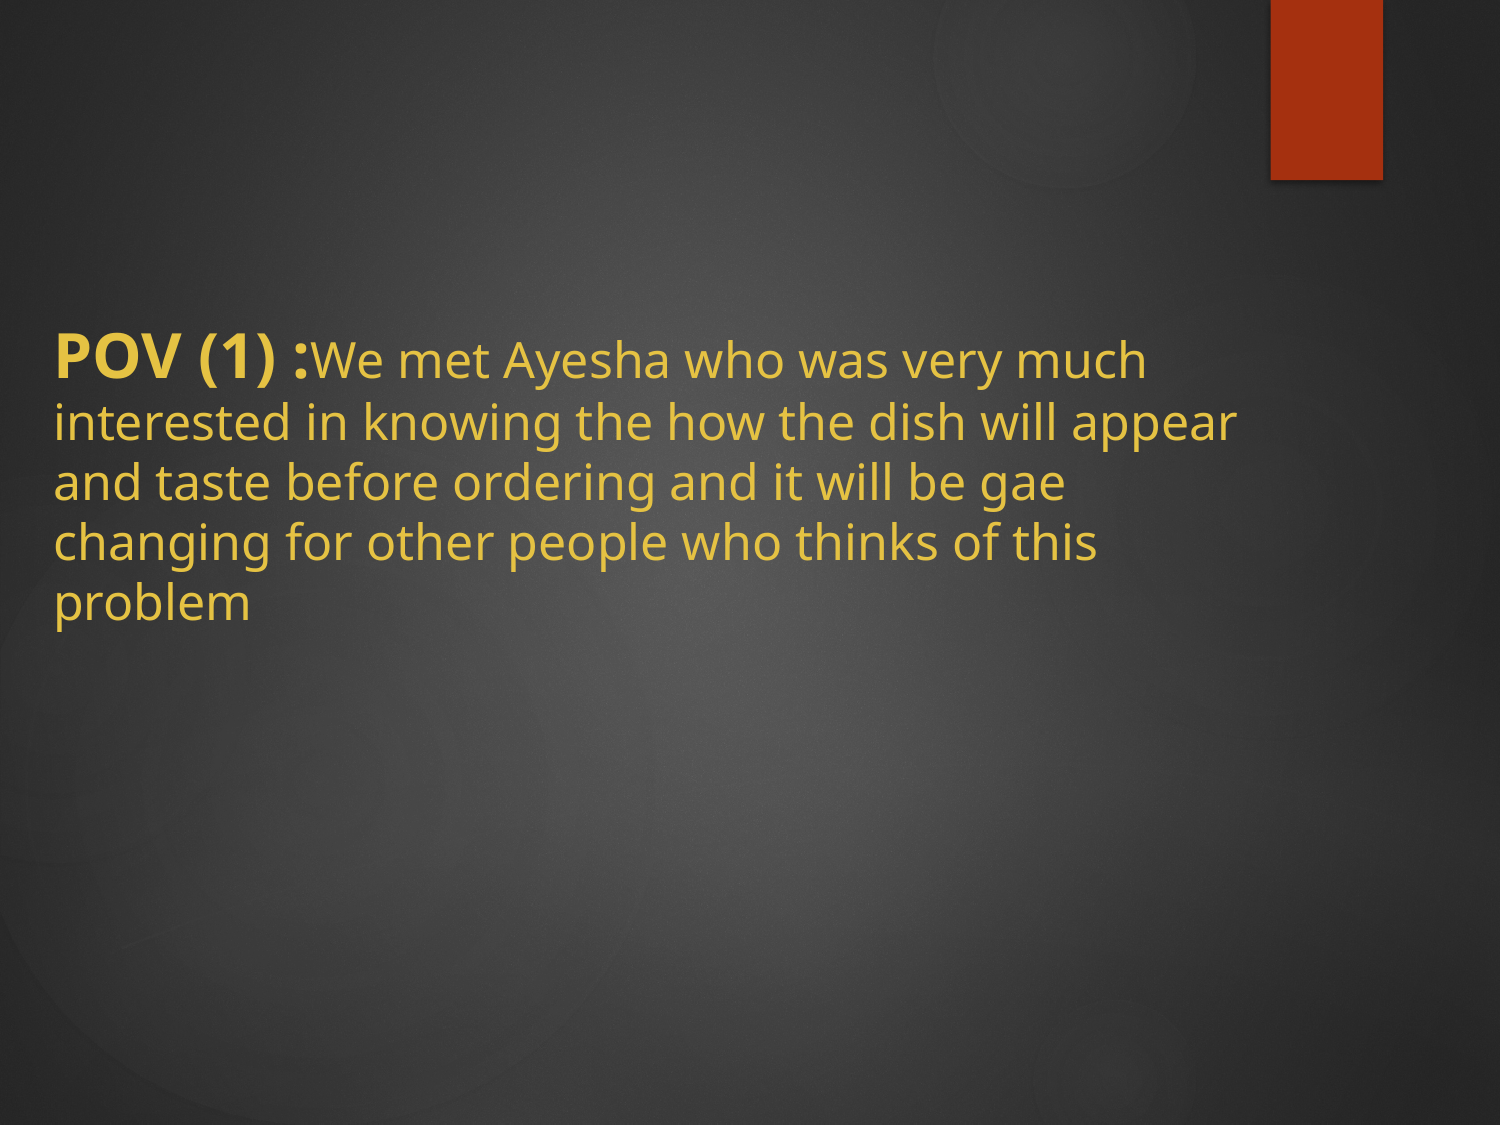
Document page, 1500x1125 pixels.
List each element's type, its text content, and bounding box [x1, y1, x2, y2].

title POV (1) :We met Ayesha who was very much interested in knowing the how the dish will appear and taste before ordering and it will be gae changing for other people who thinks of this problem [38, 308, 1307, 529]
